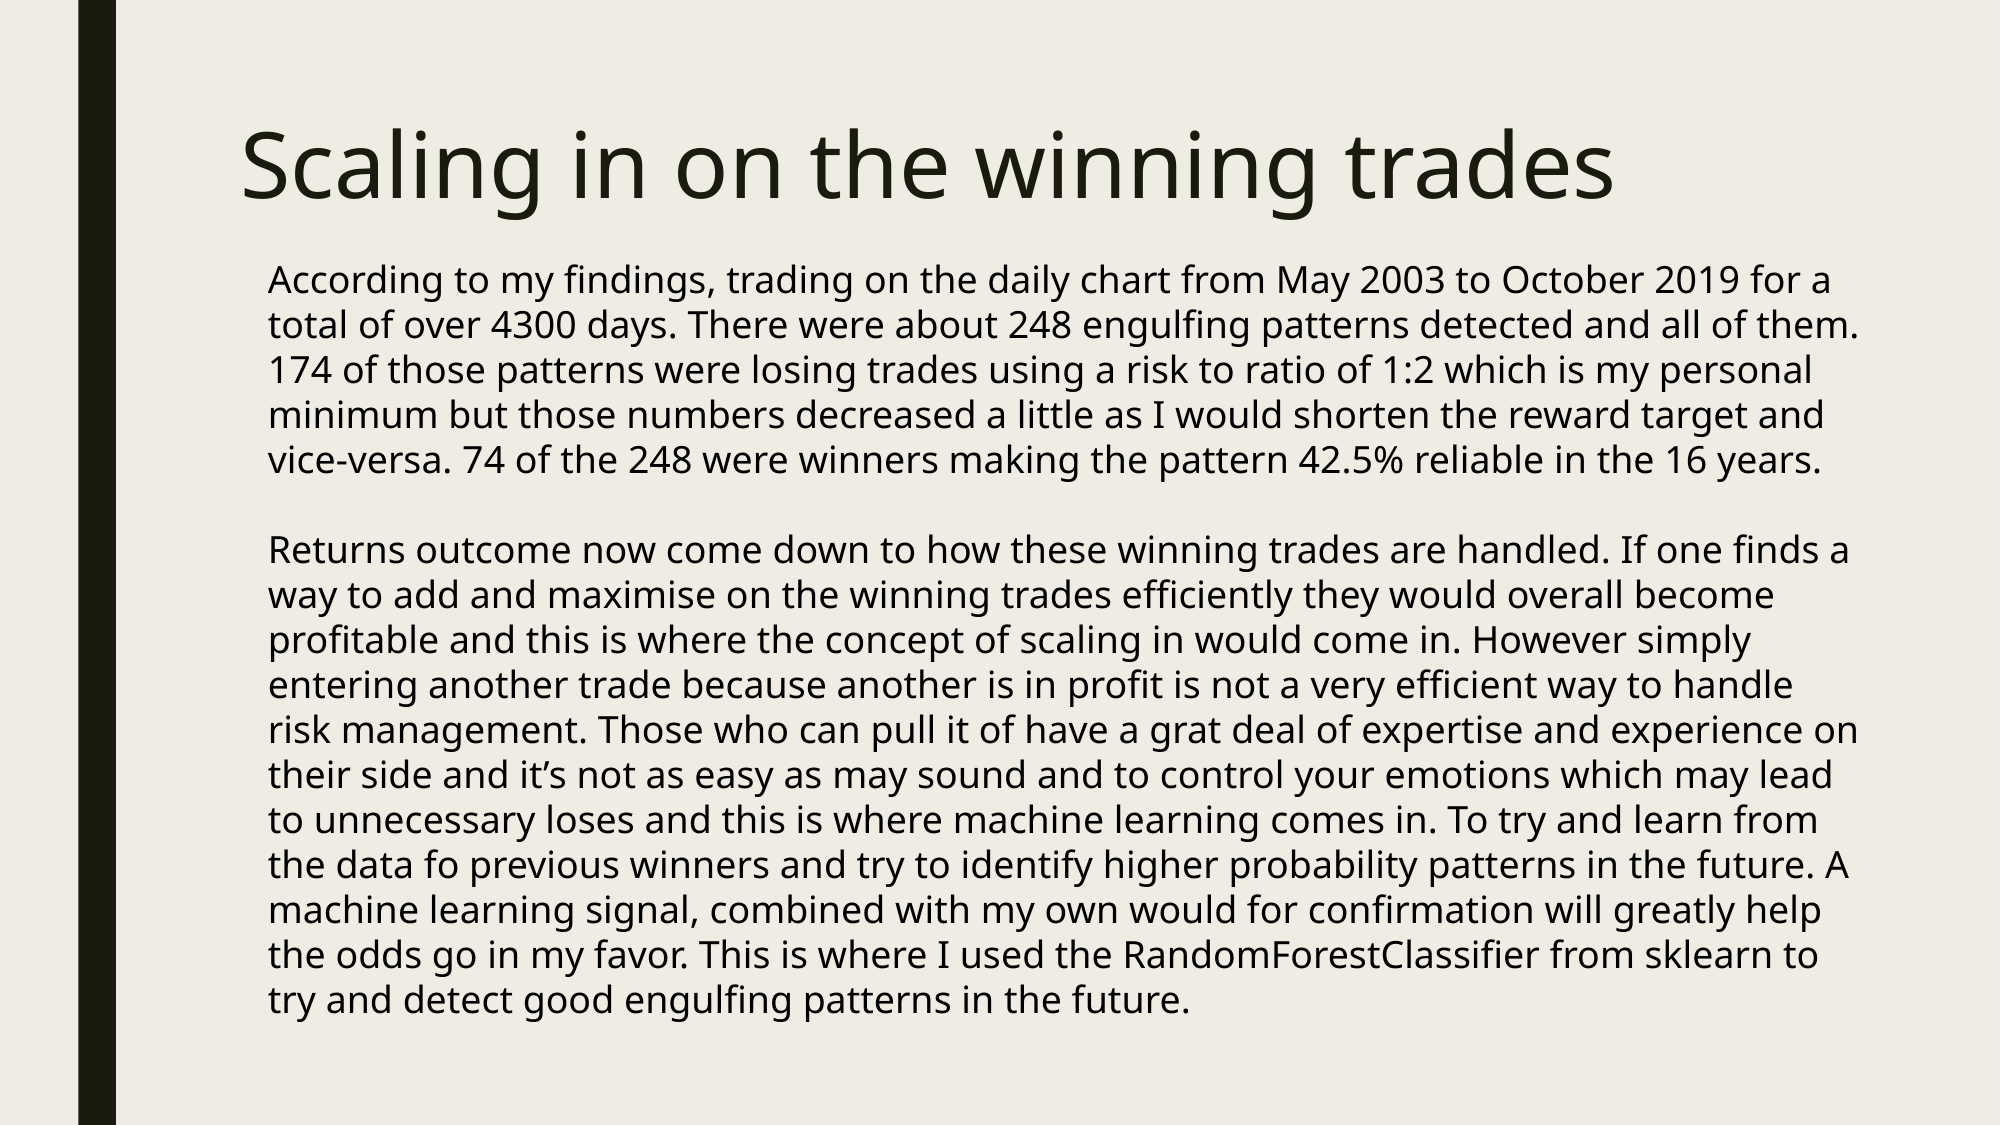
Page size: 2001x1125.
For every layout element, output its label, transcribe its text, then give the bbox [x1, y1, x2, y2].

title Scaling in on the winning trades [225, 112, 1800, 250]
text_box According to my findings, trading on the daily chart from May 2003 to October 2019 for a total of over 4300 days. There were about 248 engulfing patterns detected and all of them. 174 of those patterns were losing trades using a risk to ratio of 1:2 which is my personal minimum but those numbers decreased a little as I would shorten the reward target and vice-versa. 74 of the 248 were winners making the pattern 42.5% reliable in the 16 years. Returns outcome now come down to how these winning trades are handled. If one finds a way to add and maximise on the winning trades efficiently they would overall become profitable and this is where the concept of scaling in would come in. However simply entering another trade because another is in profit is not a very efficient way to handle risk management. Those who can pull it of have a grat deal of expertise and experience on their side and it’s not as easy as may sound and to control your emotions which may lead to unnecessary loses and this is where machine learning comes in. To try and learn from the data fo previous winners and try to identify higher probability patterns in the future. A machine learning signal, combined with my own would for confirmation will greatly help the odds go in my favor. This is where I used the RandomForestClassifier from sklearn to try and detect good engulfing patterns in the future. [253, 249, 1884, 1029]
